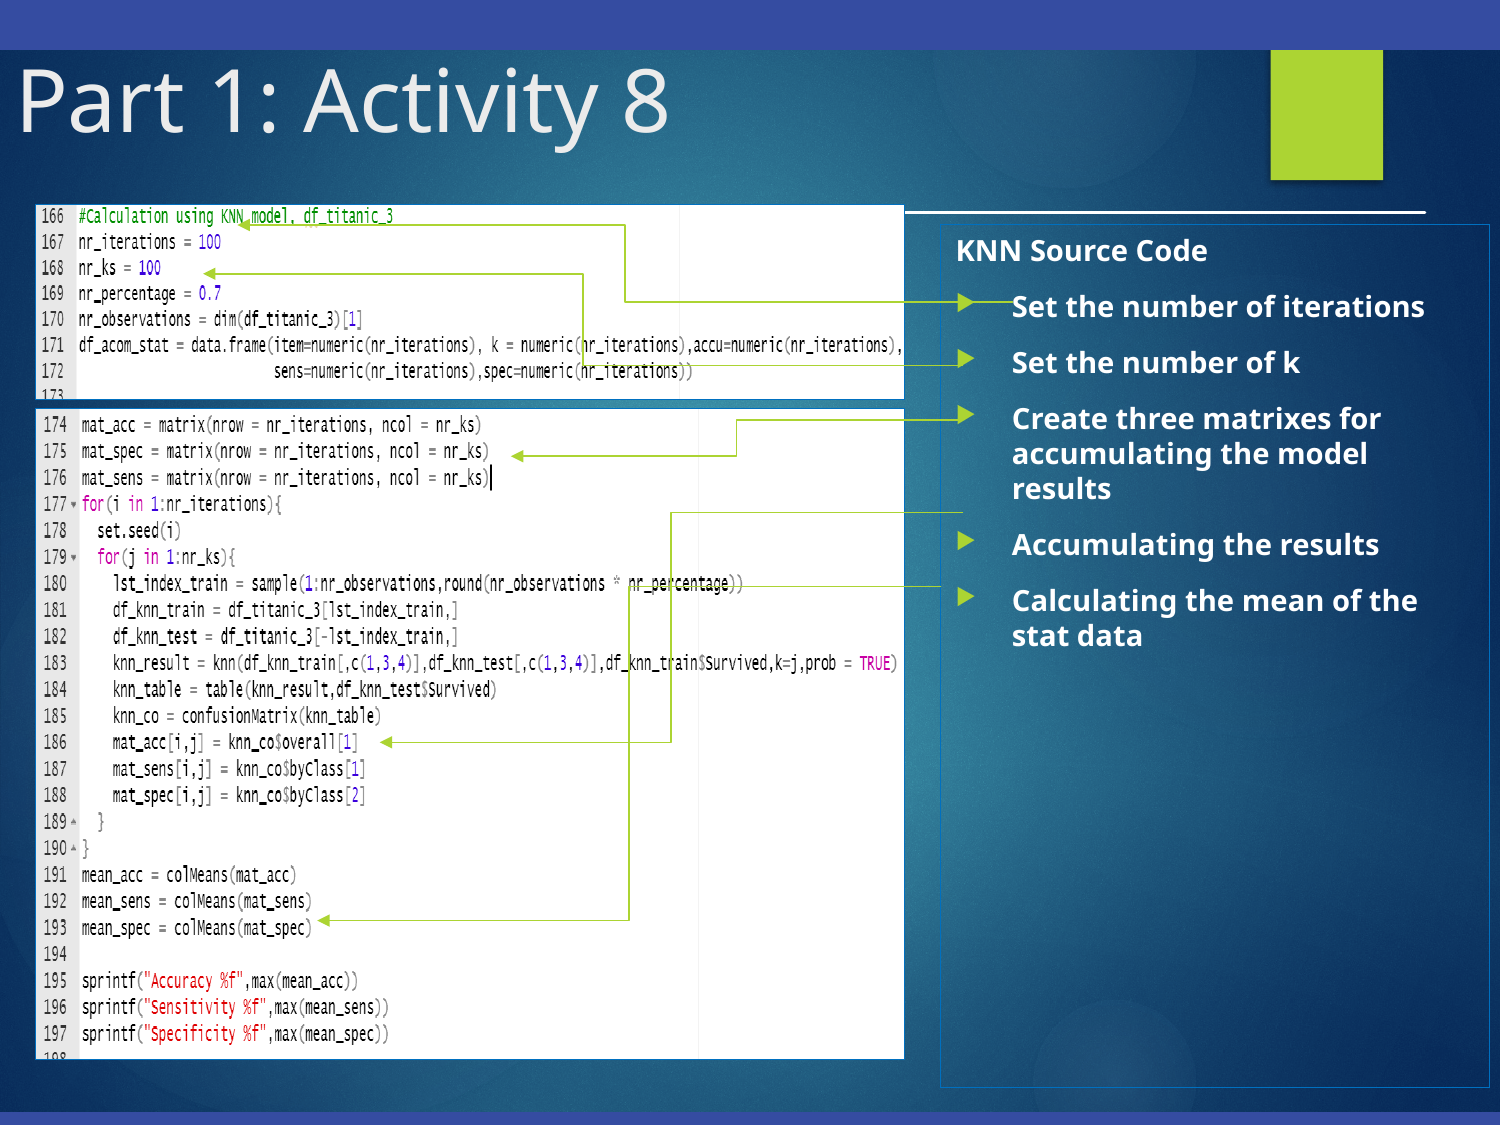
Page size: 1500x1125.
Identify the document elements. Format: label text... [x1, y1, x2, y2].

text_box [510, 419, 963, 457]
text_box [379, 512, 963, 743]
picture [35, 408, 905, 1061]
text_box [202, 273, 963, 366]
picture [35, 204, 905, 400]
title Part 1: Activity 8 [0, 37, 1500, 225]
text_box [316, 586, 941, 921]
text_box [237, 224, 1013, 303]
list KNN Source Code Set the number of iterations Set the number of k Create three matrixes for accumulating the model results Accumulating the results Calculating the mean of the stat data [940, 224, 1490, 1088]
